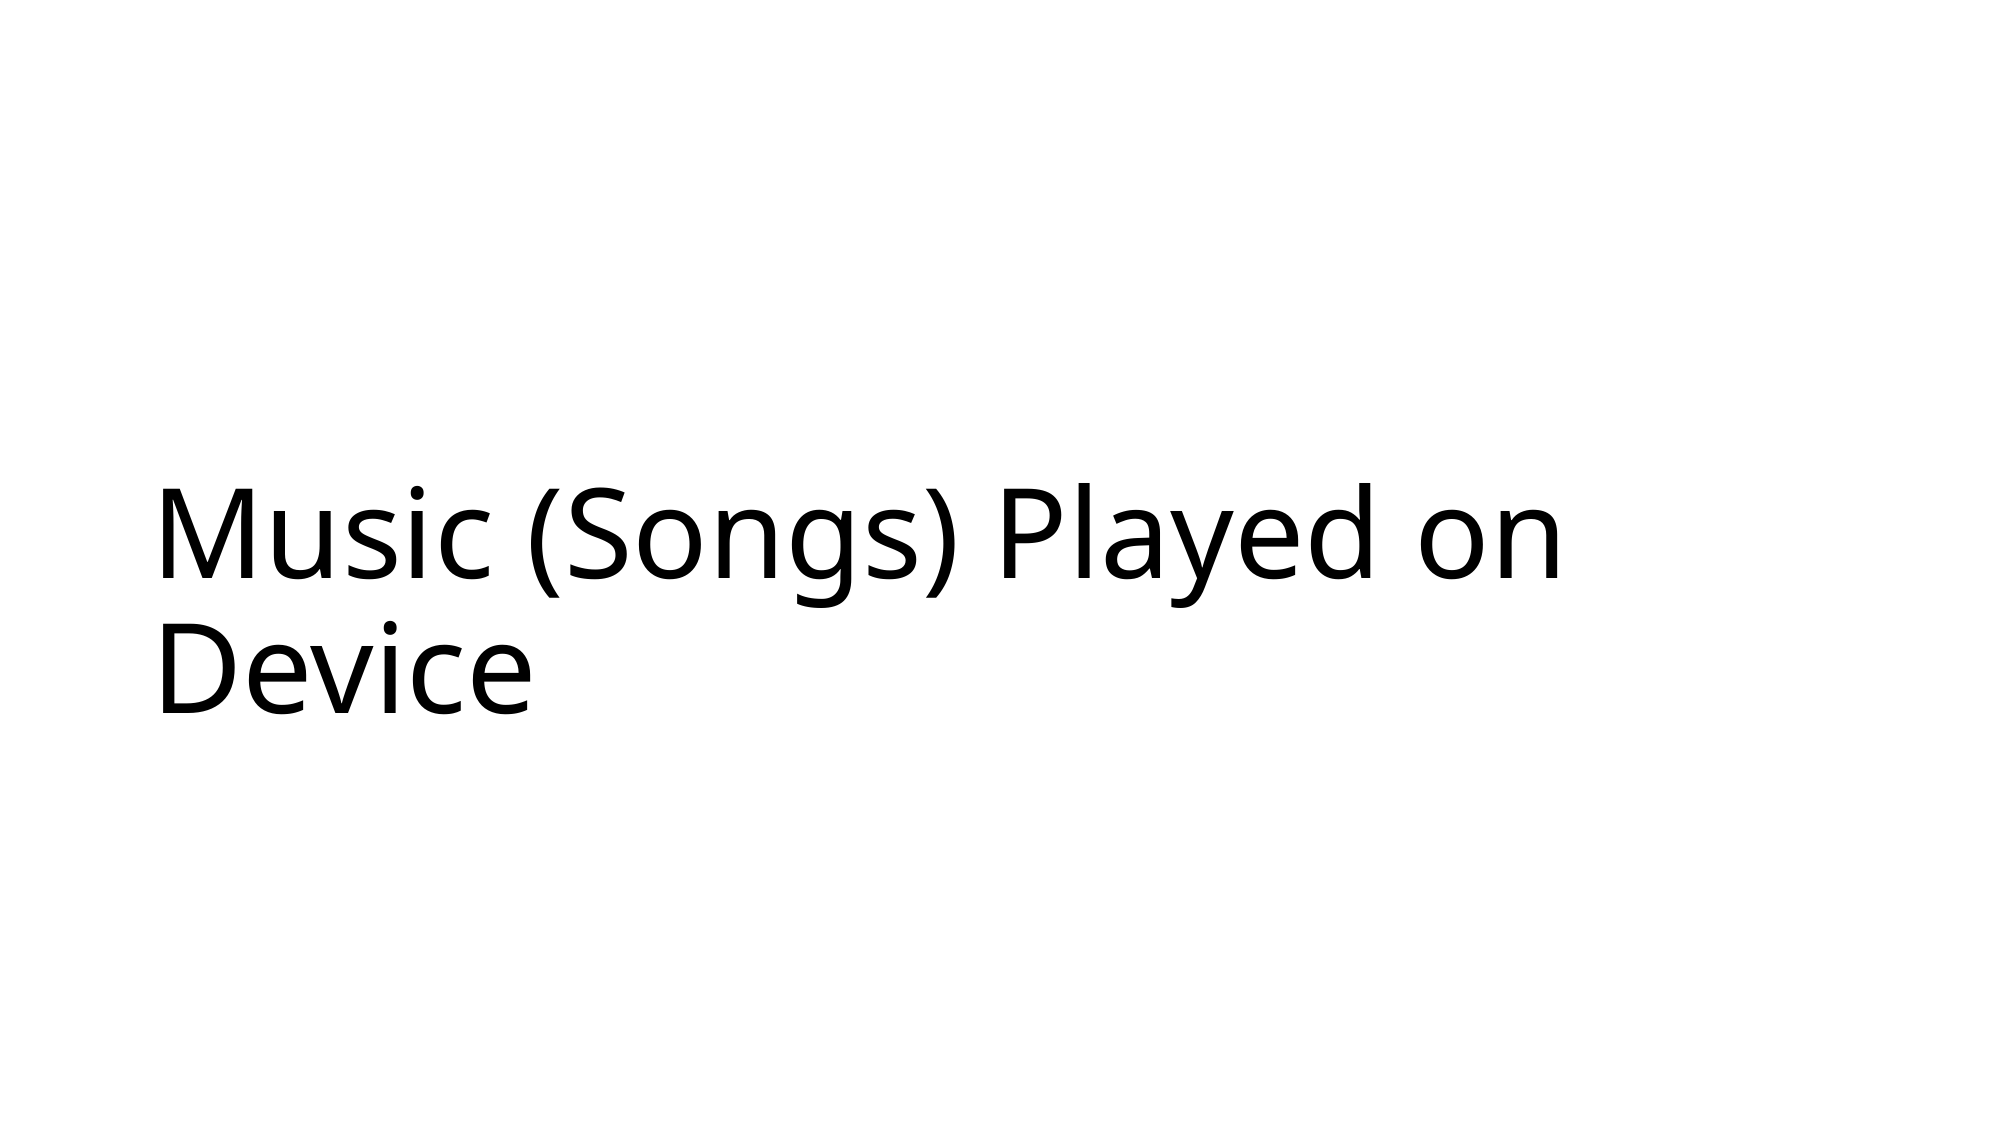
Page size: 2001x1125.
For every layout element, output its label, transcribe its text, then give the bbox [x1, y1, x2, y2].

title Music (Songs) Played on Device [136, 280, 1862, 749]
